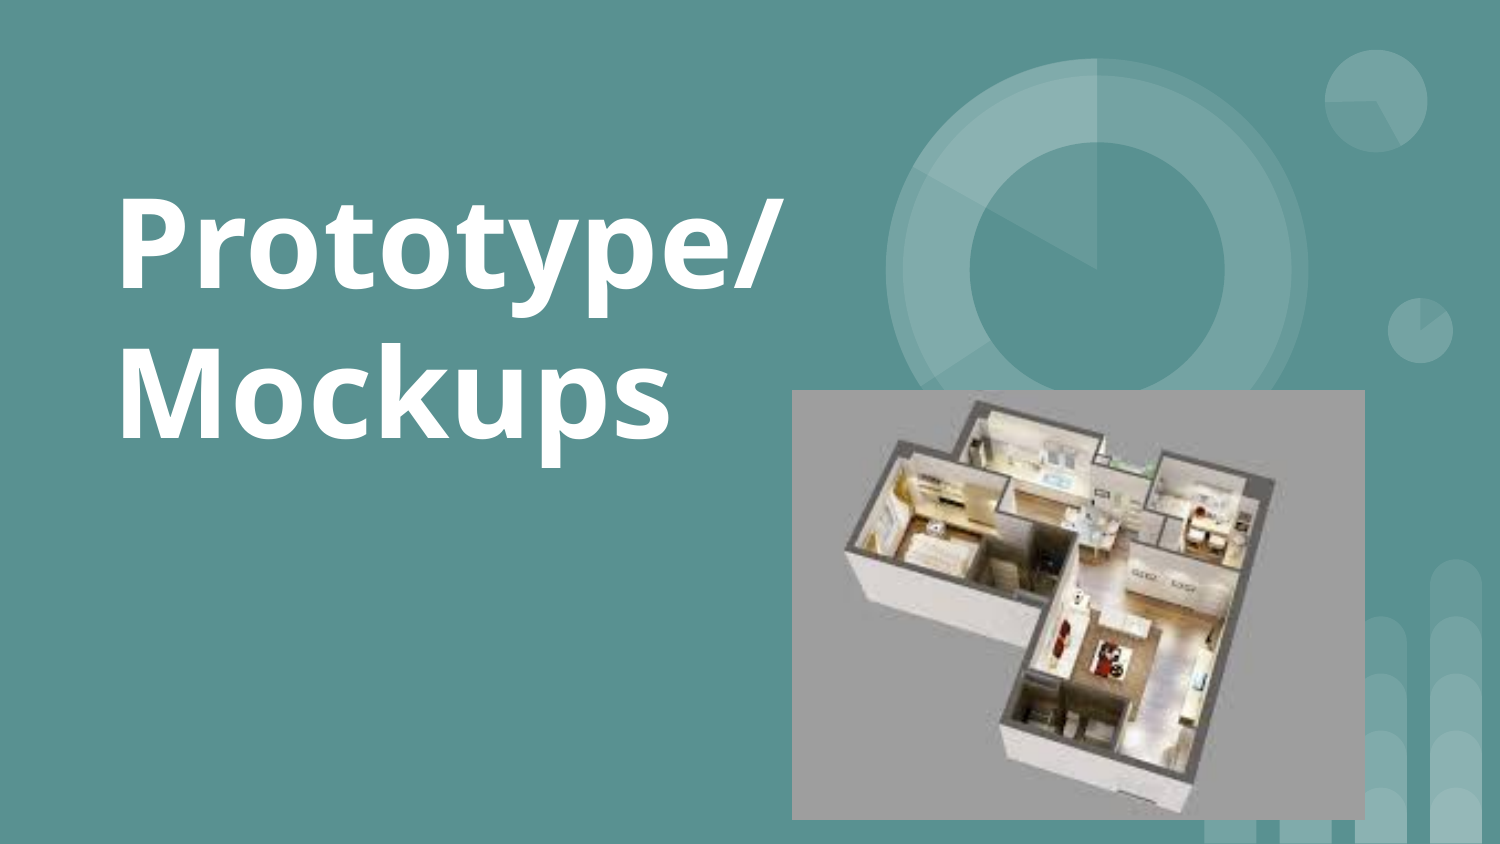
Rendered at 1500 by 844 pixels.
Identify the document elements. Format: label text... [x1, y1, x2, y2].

title Prototype/Mockups [97, 160, 873, 468]
picture [792, 390, 1365, 820]
